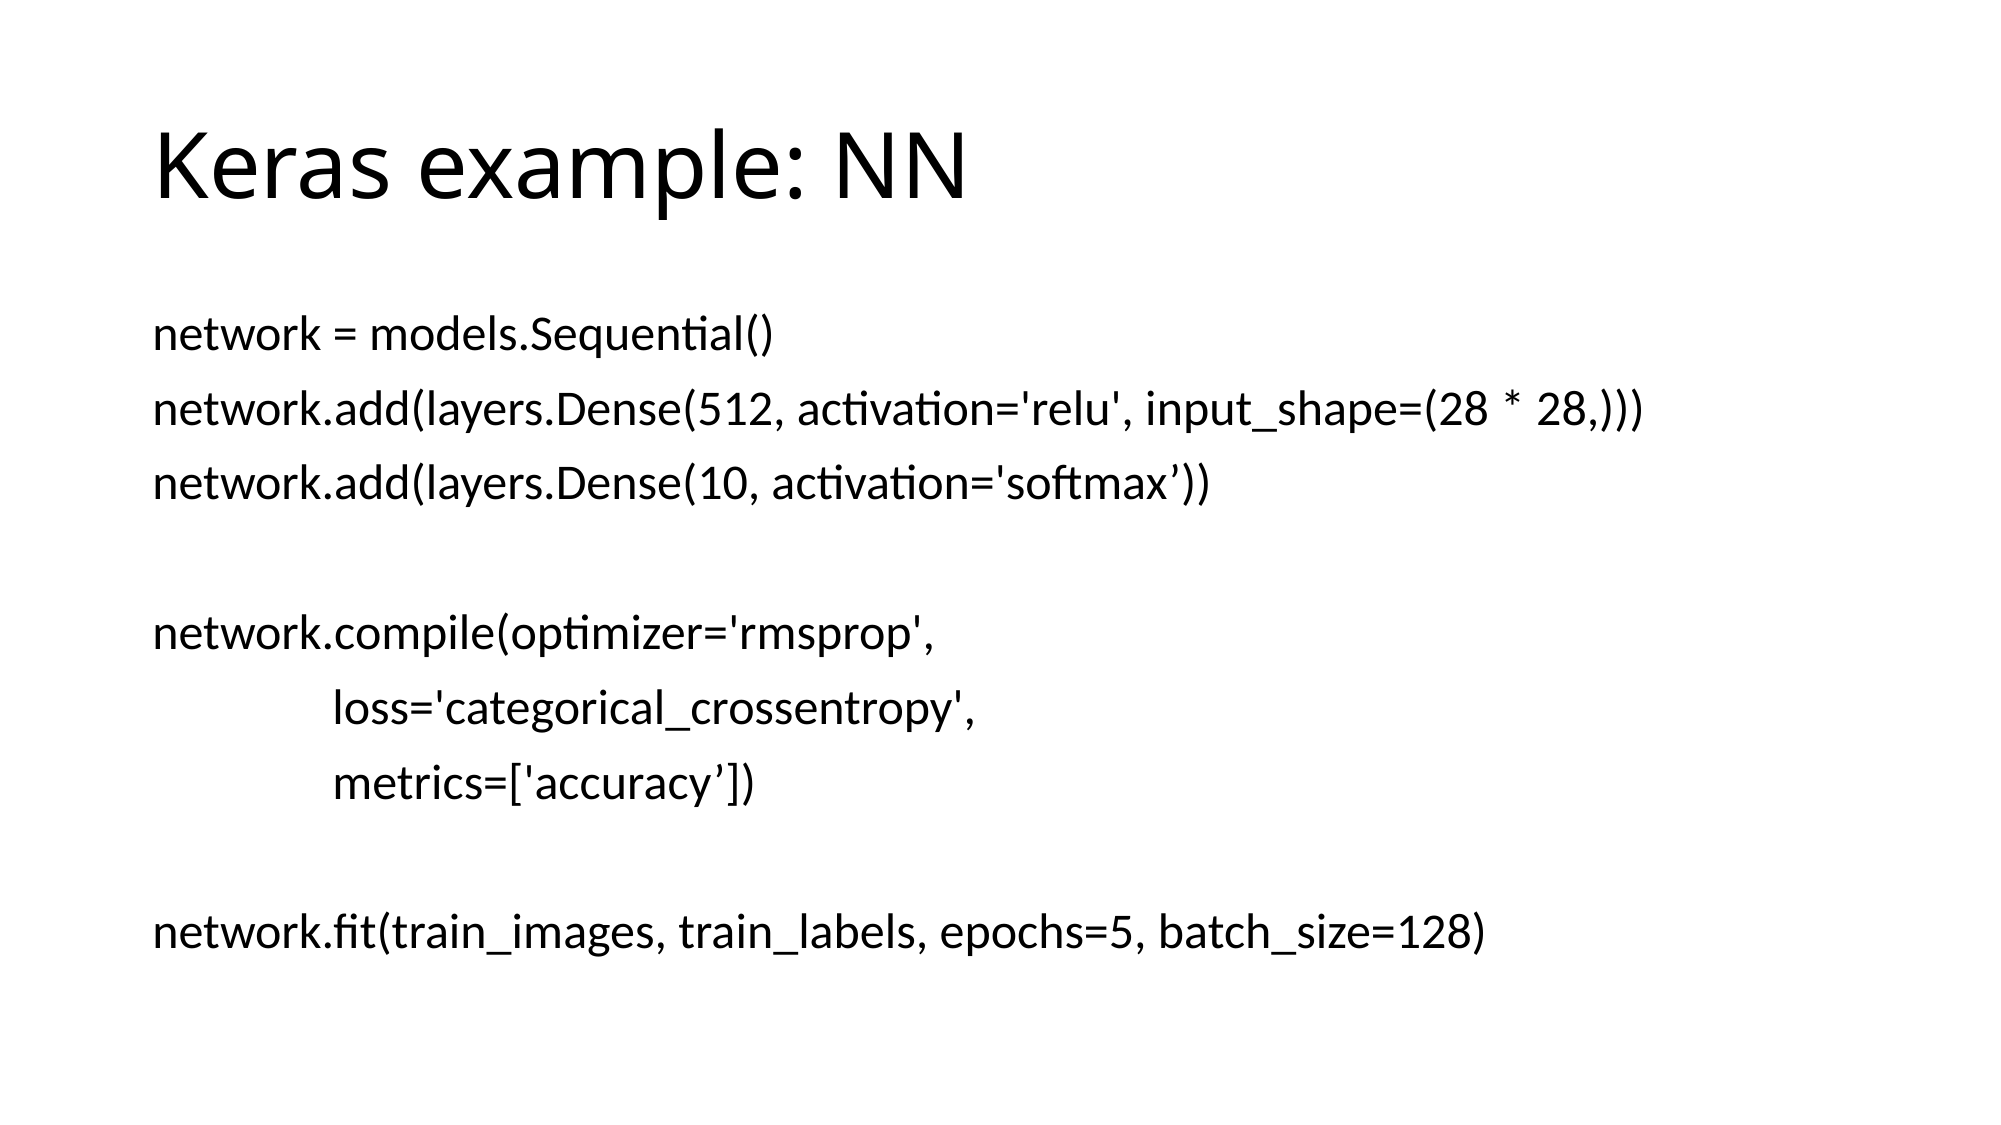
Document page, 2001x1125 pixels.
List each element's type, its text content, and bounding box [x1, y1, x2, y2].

title Keras example: NN [137, 59, 1863, 278]
list network = models.Sequential() network.add(layers.Dense(512, activation='relu', input_shape=(28 * 28,))) network.add(layers.Dense(10, activation='softmax’)) network.compile(optimizer='rmsprop', loss='categorical_crossentropy', metrics=['accuracy’]) network.fit(train_images, train_labels, epochs=5, batch_size=128) [137, 299, 1863, 1014]
